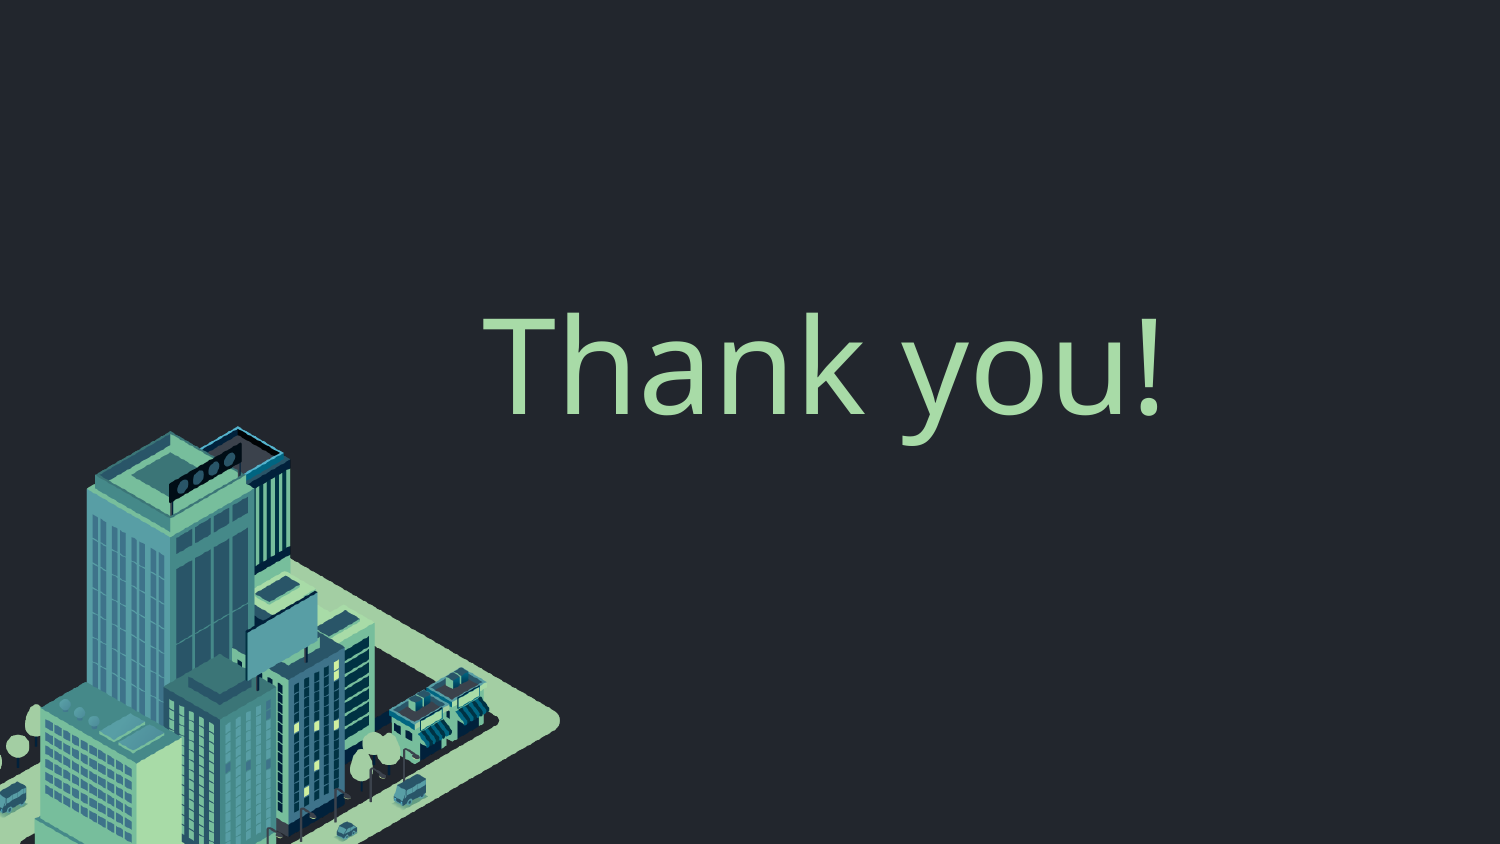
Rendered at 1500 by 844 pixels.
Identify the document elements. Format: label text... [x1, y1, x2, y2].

picture [0, 426, 560, 844]
subtitle Thank you! [398, 265, 1251, 463]
